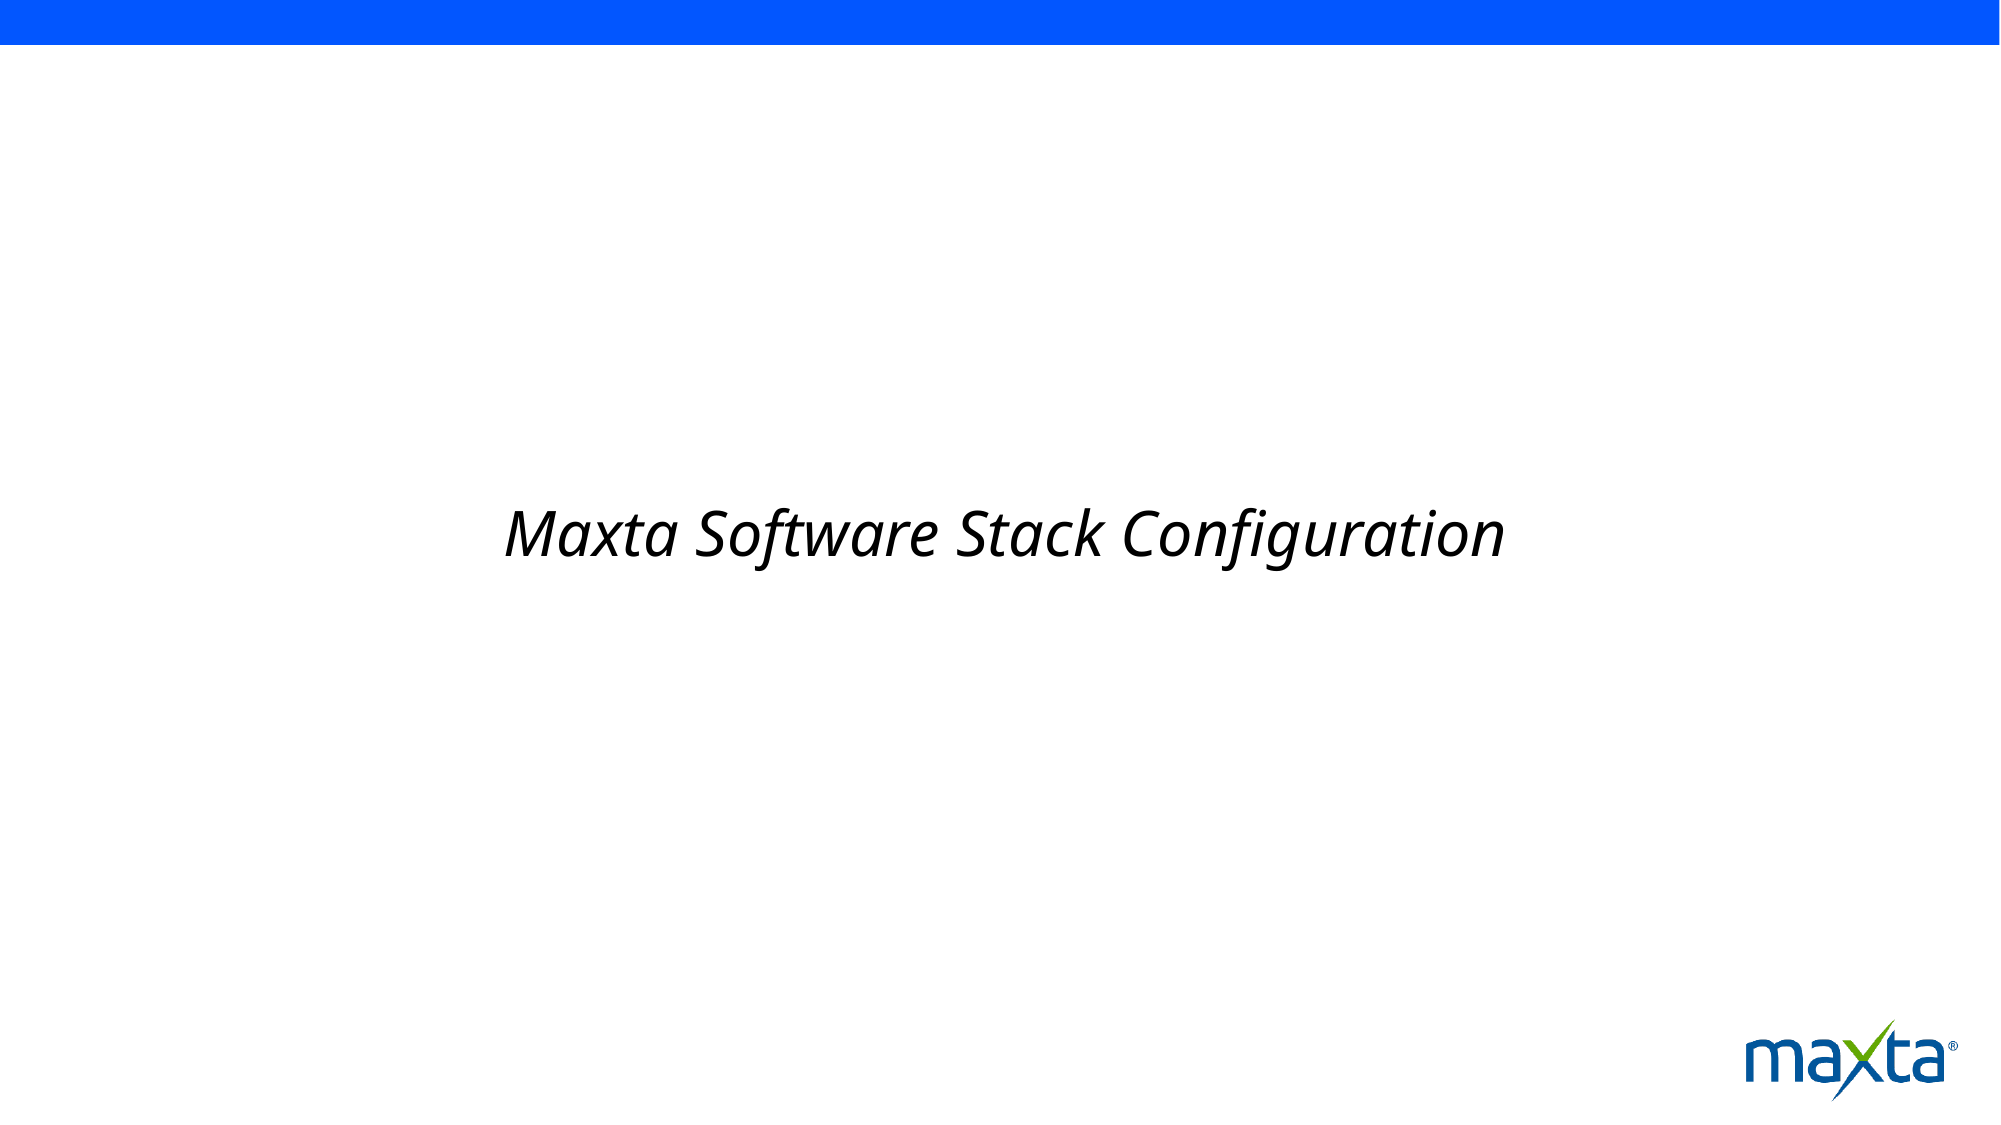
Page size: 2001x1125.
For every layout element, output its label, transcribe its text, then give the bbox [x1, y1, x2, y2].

picture [1741, 1016, 1961, 1103]
title Maxta Software Stack Configuration [479, 464, 1582, 608]
